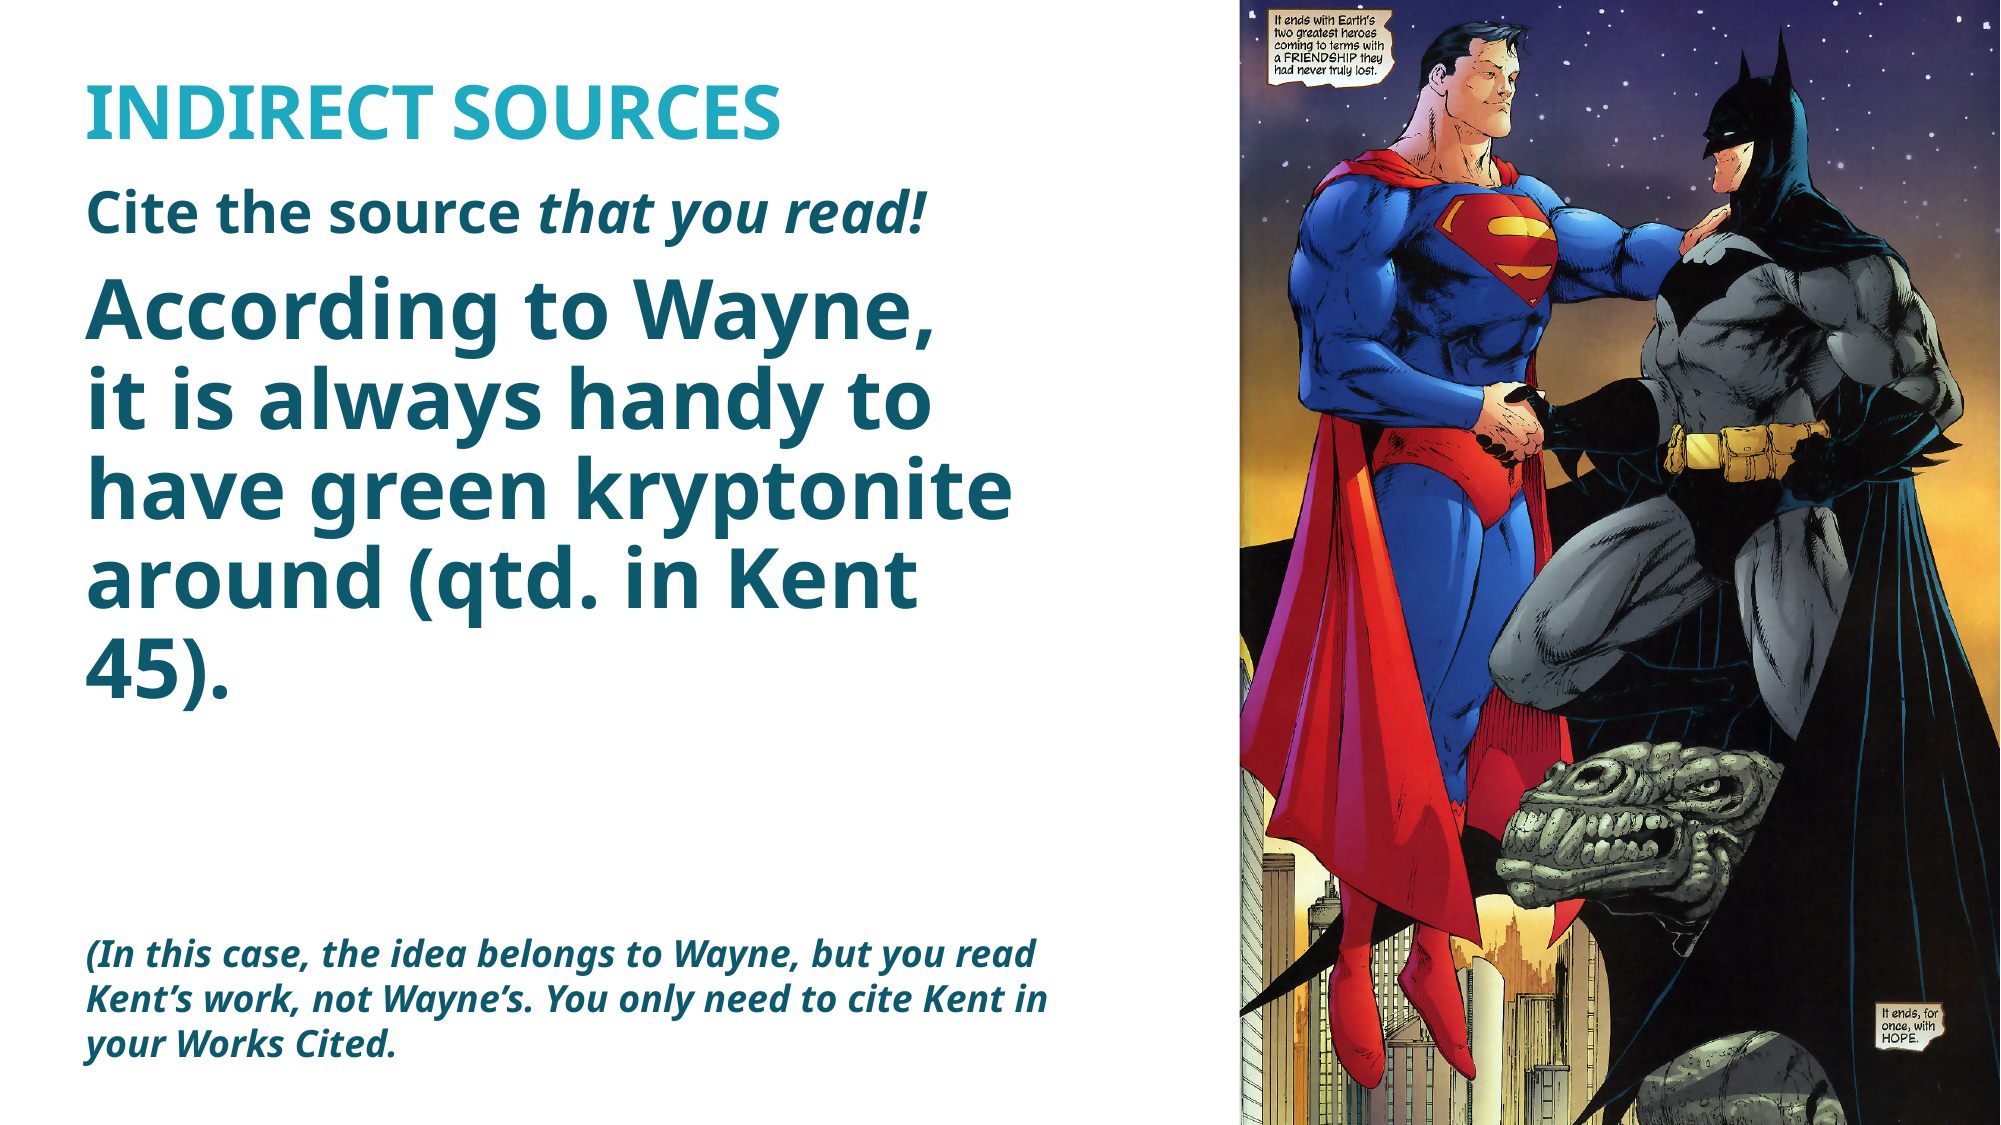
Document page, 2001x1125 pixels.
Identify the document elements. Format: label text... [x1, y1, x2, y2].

text_box INDIRECT SOURCES [71, 67, 1172, 316]
text_box (In this case, the idea belongs to Wayne, but you read Kent’s work, not Wayne’s. You only need to cite Kent in your Works Cited. [71, 922, 1072, 1072]
picture [1239, 0, 2000, 1125]
text_box Cite the source that you read! According to Wayne, it is always handy to have green kryptonite around (qtd. in Kent 45). [71, 176, 1075, 231]
